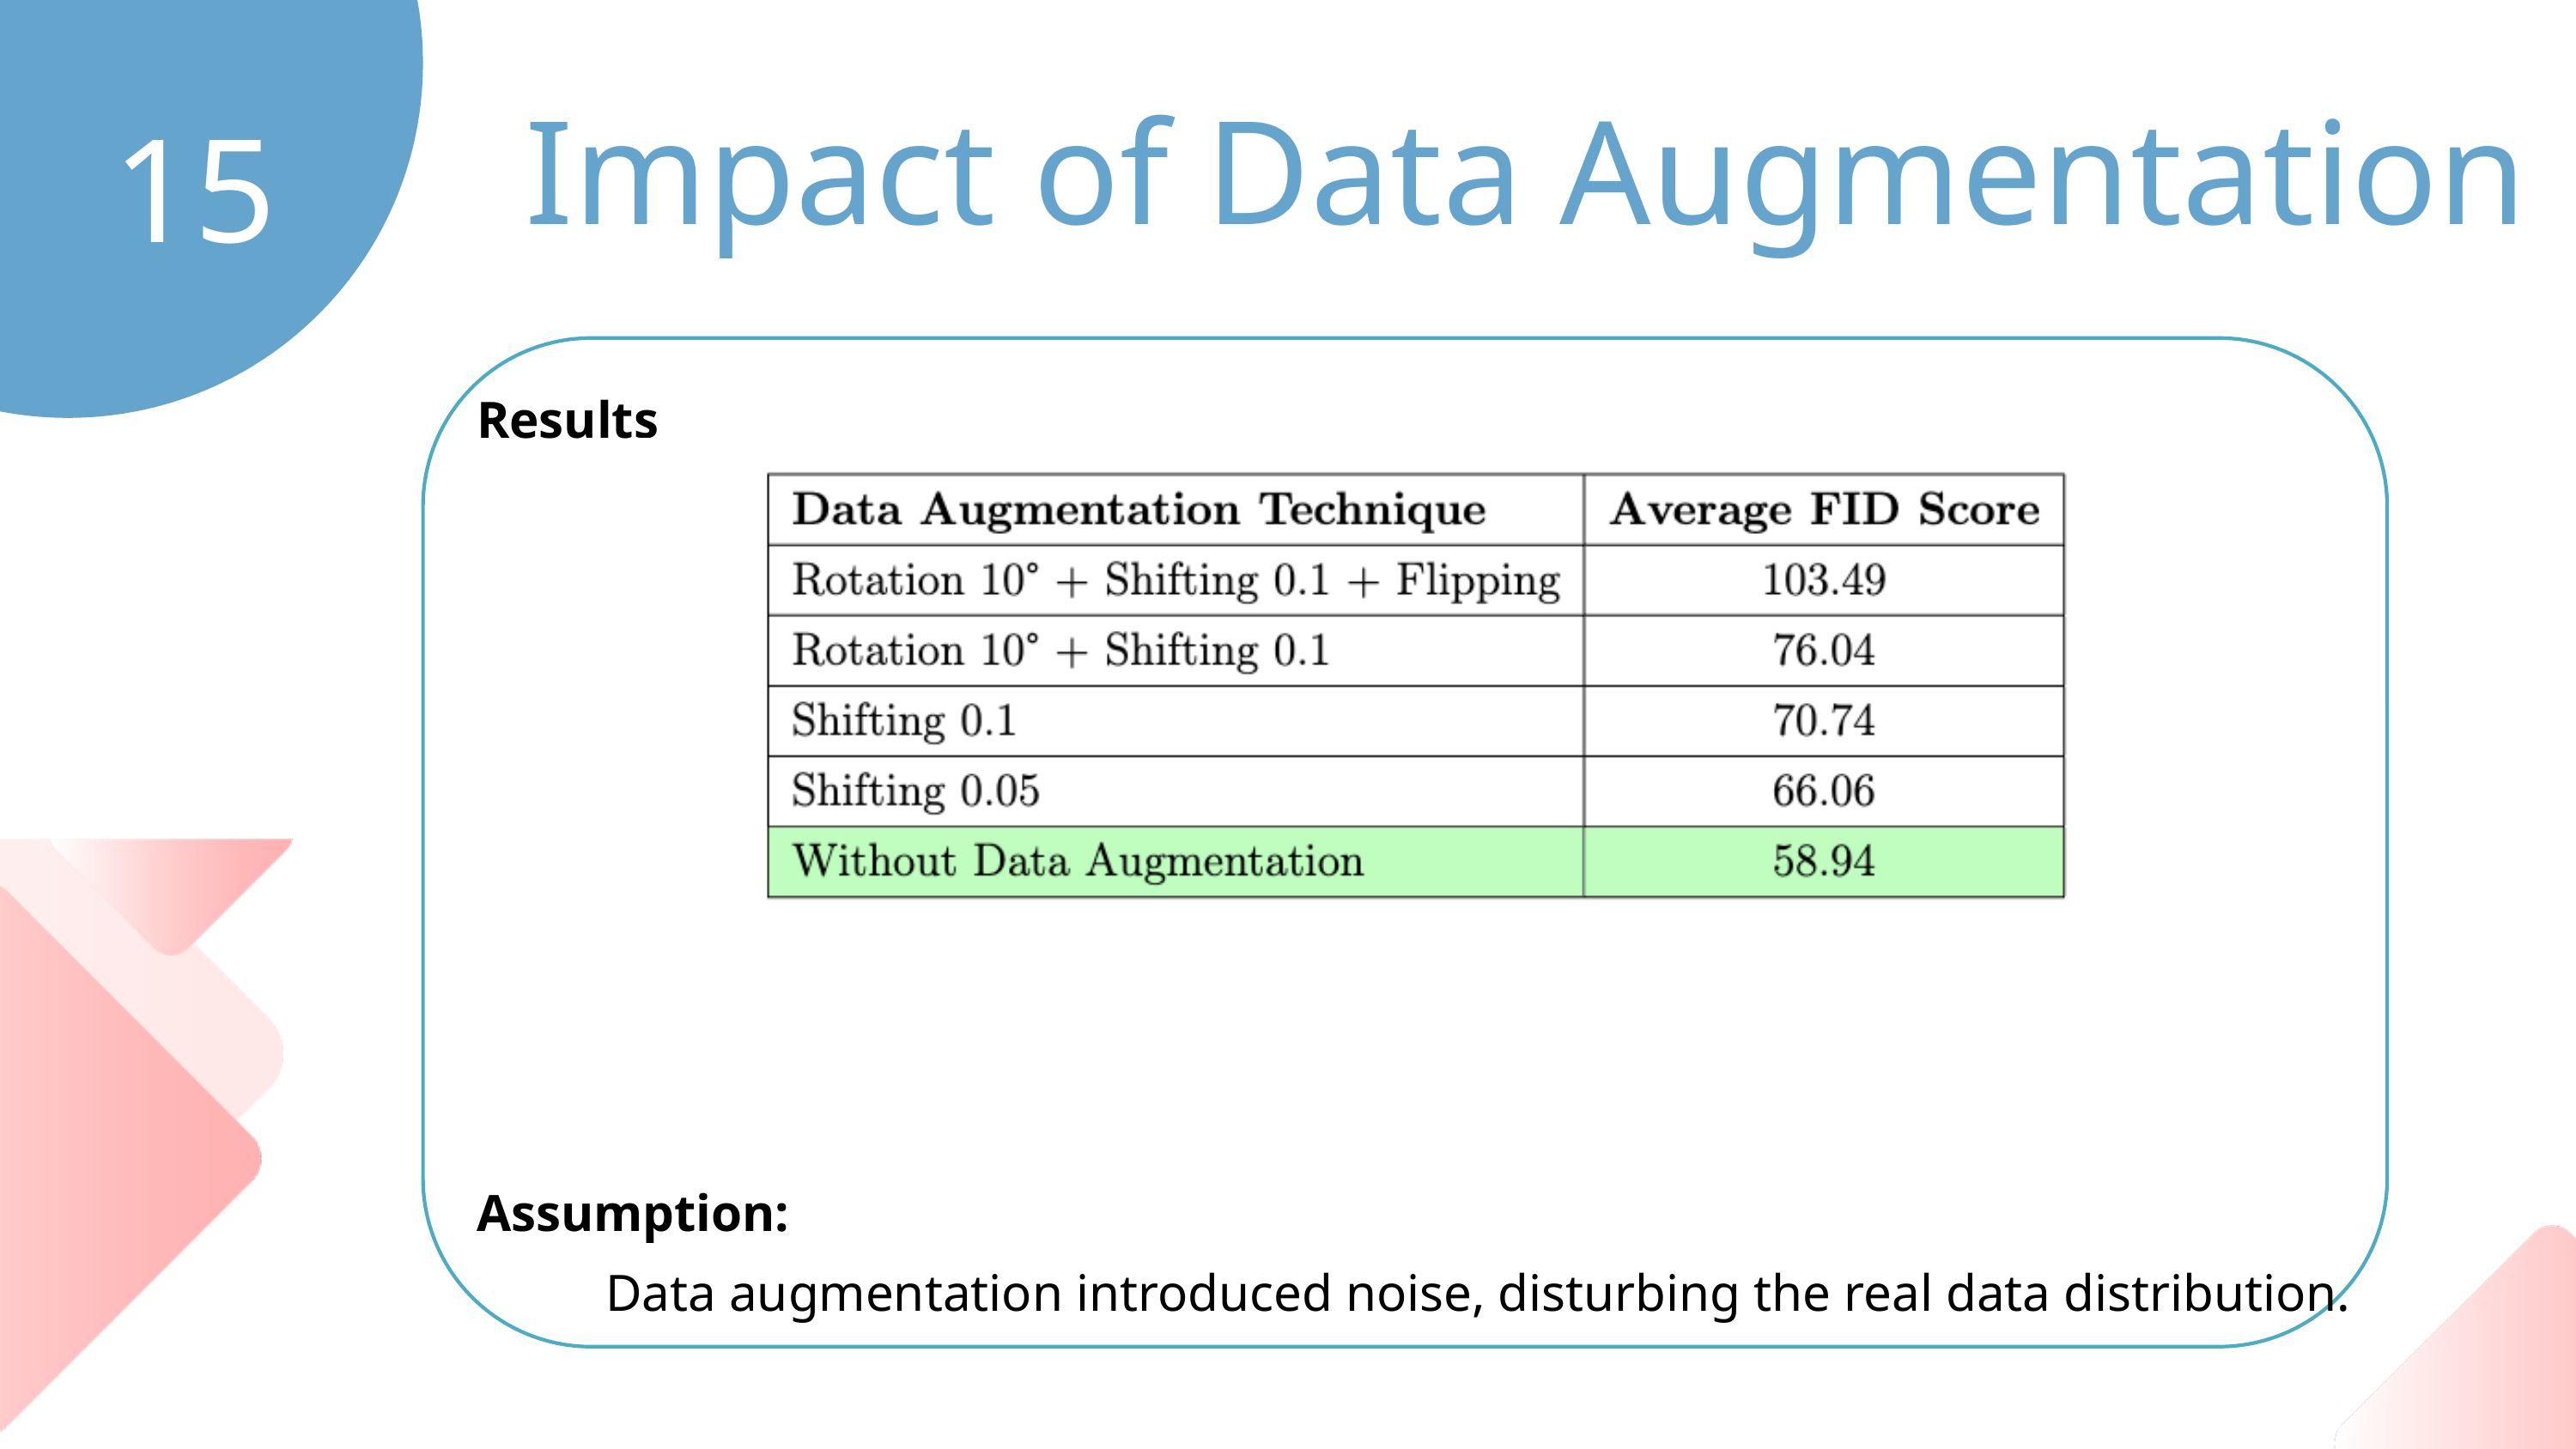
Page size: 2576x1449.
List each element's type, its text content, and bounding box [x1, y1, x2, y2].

text_box [498, 1321, 2301, 1349]
text_box [421, 380, 477, 1305]
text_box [0, 0, 423, 418]
text_box [0, 839, 304, 1449]
text_box [2301, 1199, 2576, 1449]
picture [633, 438, 2270, 908]
text_box Results Assumption: Data augmentation introduced noise, disturbing the real data distribution. [477, 368, 2576, 1321]
text_box Impact of Data Augmentation [477, 52, 2576, 253]
text_box [491, 336, 2318, 368]
